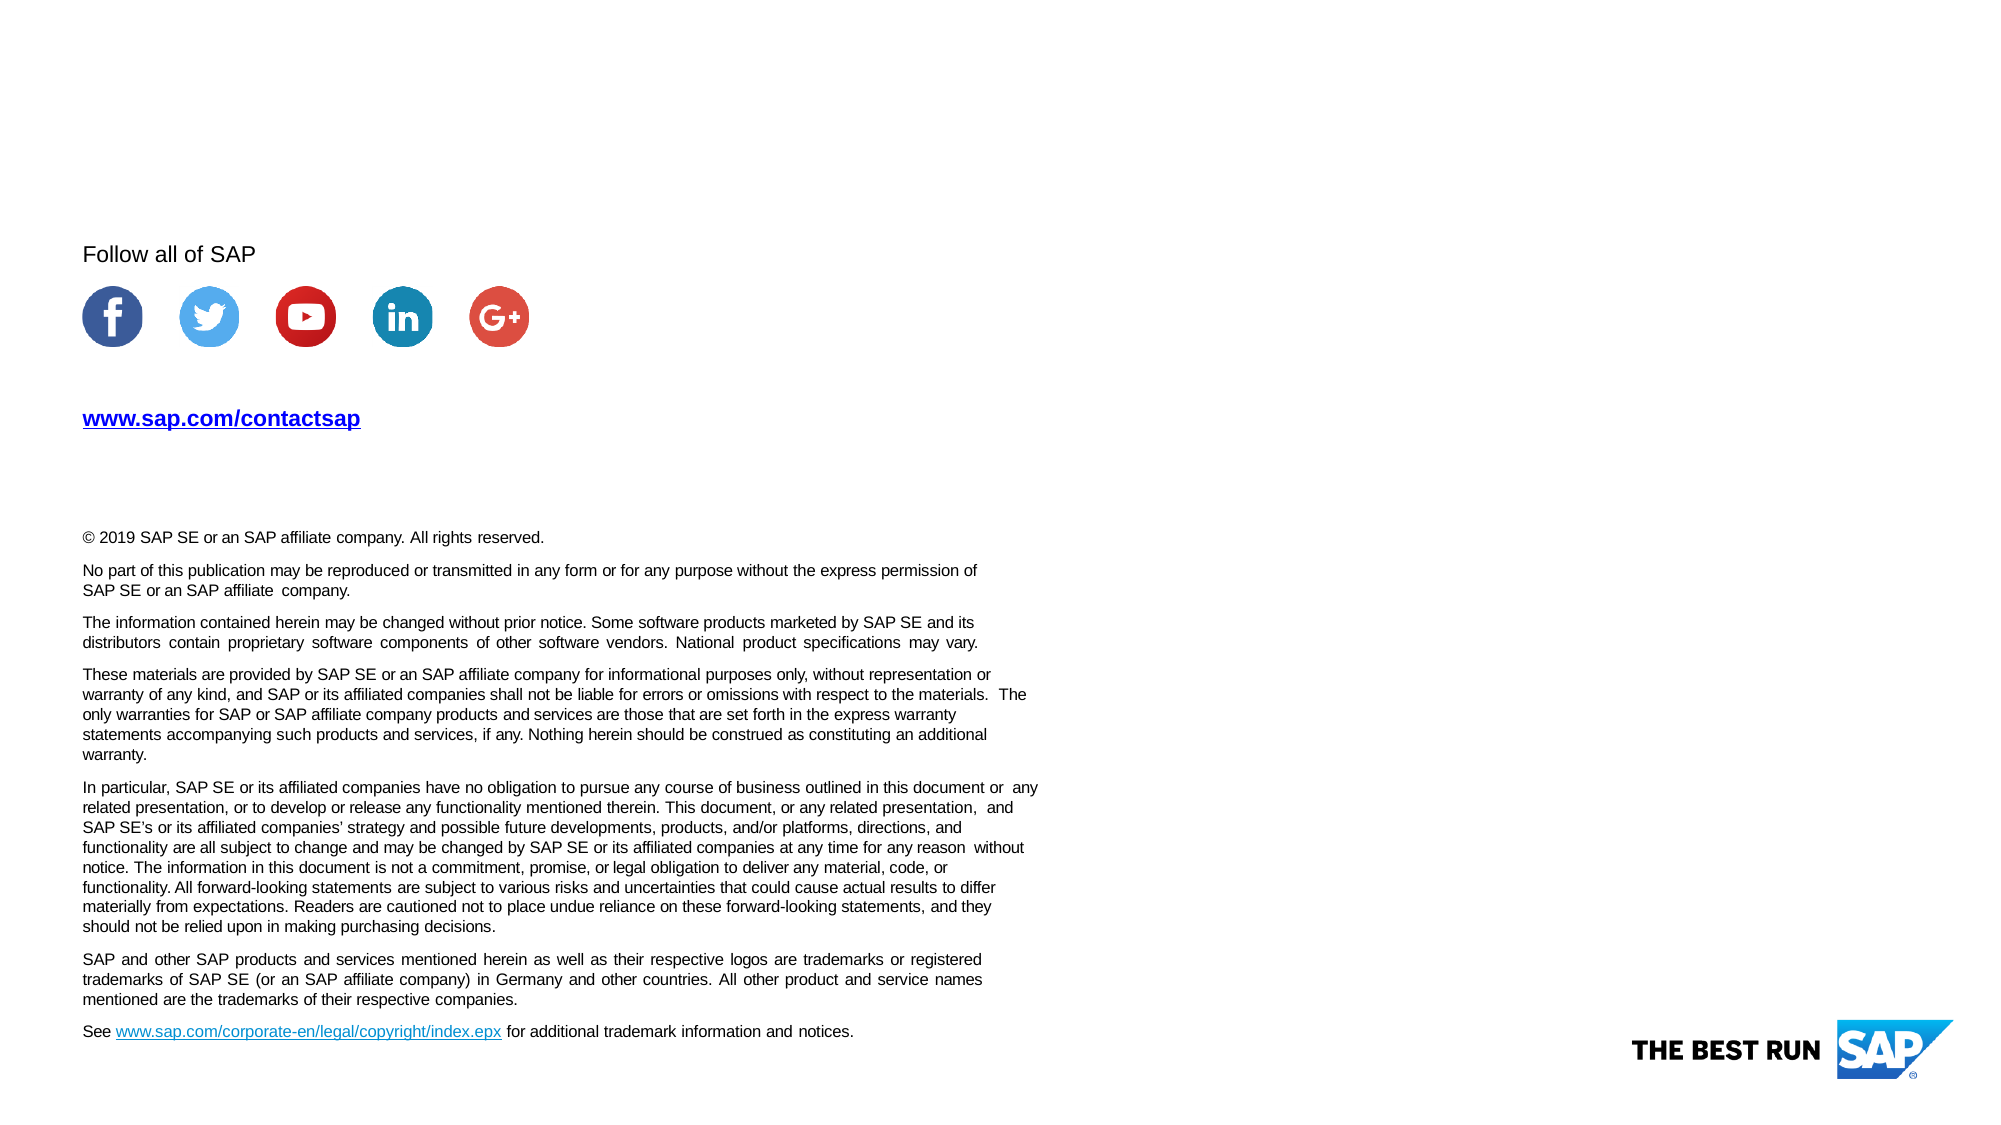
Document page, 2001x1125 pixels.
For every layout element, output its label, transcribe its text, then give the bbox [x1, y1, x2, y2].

text_box [469, 286, 529, 347]
text_box [82, 286, 143, 347]
text_box www.sap.com/contactsap [80, 401, 365, 432]
text_box [372, 286, 433, 347]
text_box [275, 286, 336, 347]
text_box [179, 286, 239, 347]
text_box Follow all of SAP [80, 237, 259, 267]
text_box [1631, 1019, 1954, 1079]
text_box © 2019 SAP SE or an SAP affiliate company. All rights reserved. No part of this publication may be reproduced or transmitted in any form or for any purpose without the express permission of SAP SE or an SAP affiliate company. The information contained herein may be changed without prior notice. Some software products marketed by SAP SE and its distributors contain proprietary software components of other software vendors. National product specifications may vary. These materials are provided by SAP SE or an SAP affiliate company for informational purposes only, without representation or warranty of any kind, and SAP or its affiliated companies shall not be liable for errors or omissions with respect to the materials. The only warranties for SAP or SAP affiliate company products and services are those that are set forth in the express warranty statements accompanying such products and services, if any. Nothing herein should be construed as constituting an additional warranty. In particular, SAP SE or its affiliated companies have no obligation to pursue any course of business outlined in this document or any related presentation, or to develop or release any functionality mentioned therein. This document, or any related presentation, and SAP SE’s or its affiliated companies’ strategy and possible future developments, products, and/or platforms, directions, and functionality are all subject to change and may be changed by SAP SE or its affiliated companies at any time for any reason without notice. The information in this document is not a commitment, promise, or legal obligation to deliver any material, code, or functionality. All forward-looking statements are subject to various risks and uncertainties that could cause actual results to differ materially from expectations. Readers are cautioned not to place undue reliance on these forward-looking statements, and they should not be relied upon in making purchasing decisions. SAP and other SAP products and services mentioned herein as well as their respective logos are trademarks or registered trademarks of SAP SE (or an SAP affiliate company) in Germany and other countries. All other product and service names mentioned are the trademarks of their respective companies. See www.sap.com/corporate-en/legal/copyright/index.epx for additional trademark information and notices. [80, 524, 1046, 1042]
